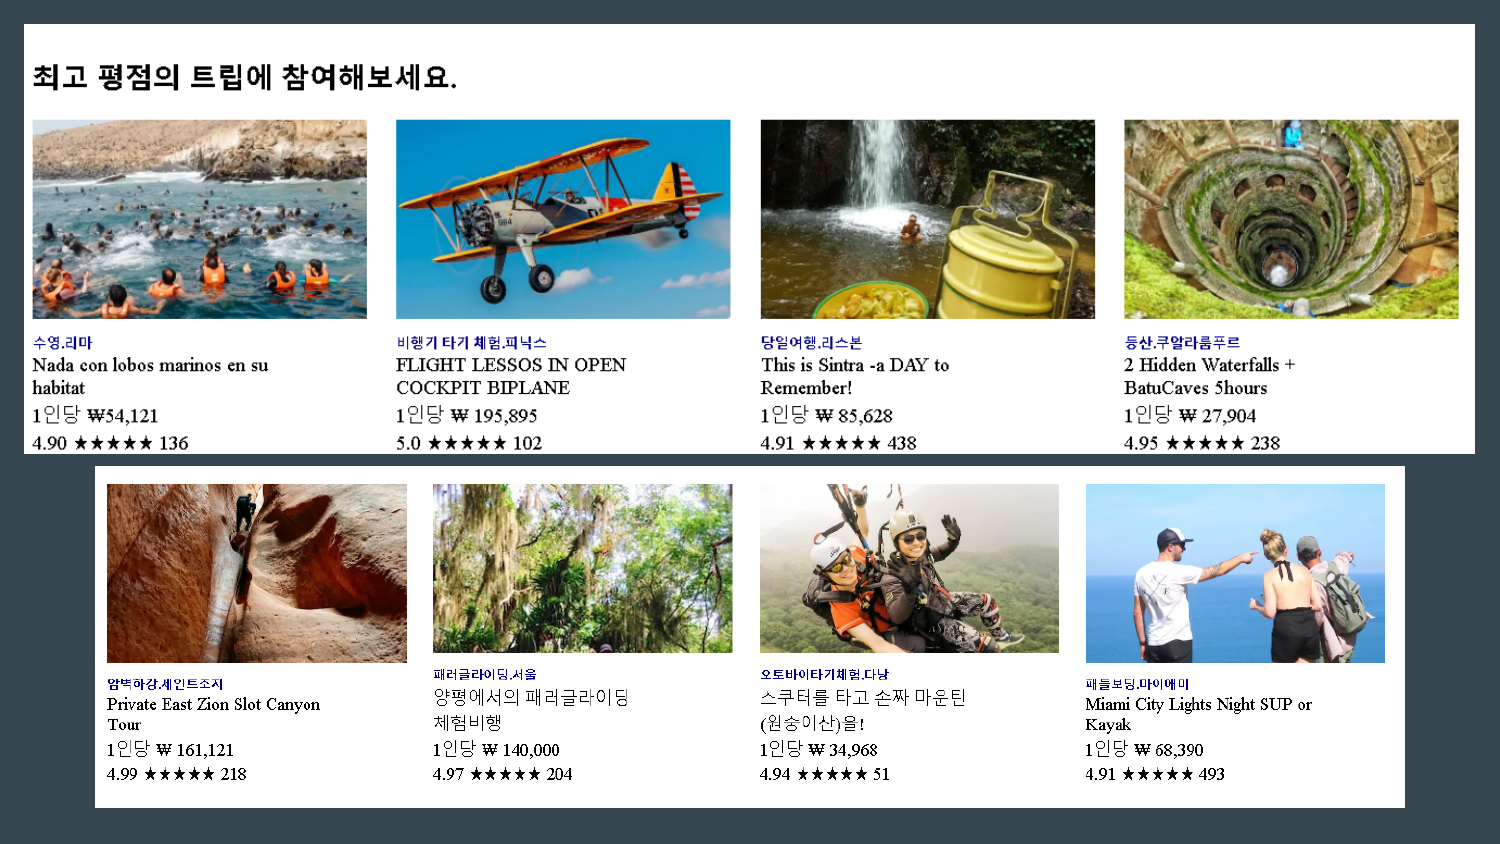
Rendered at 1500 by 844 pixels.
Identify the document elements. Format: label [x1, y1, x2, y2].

picture [94, 466, 1406, 808]
picture [24, 24, 1476, 454]
